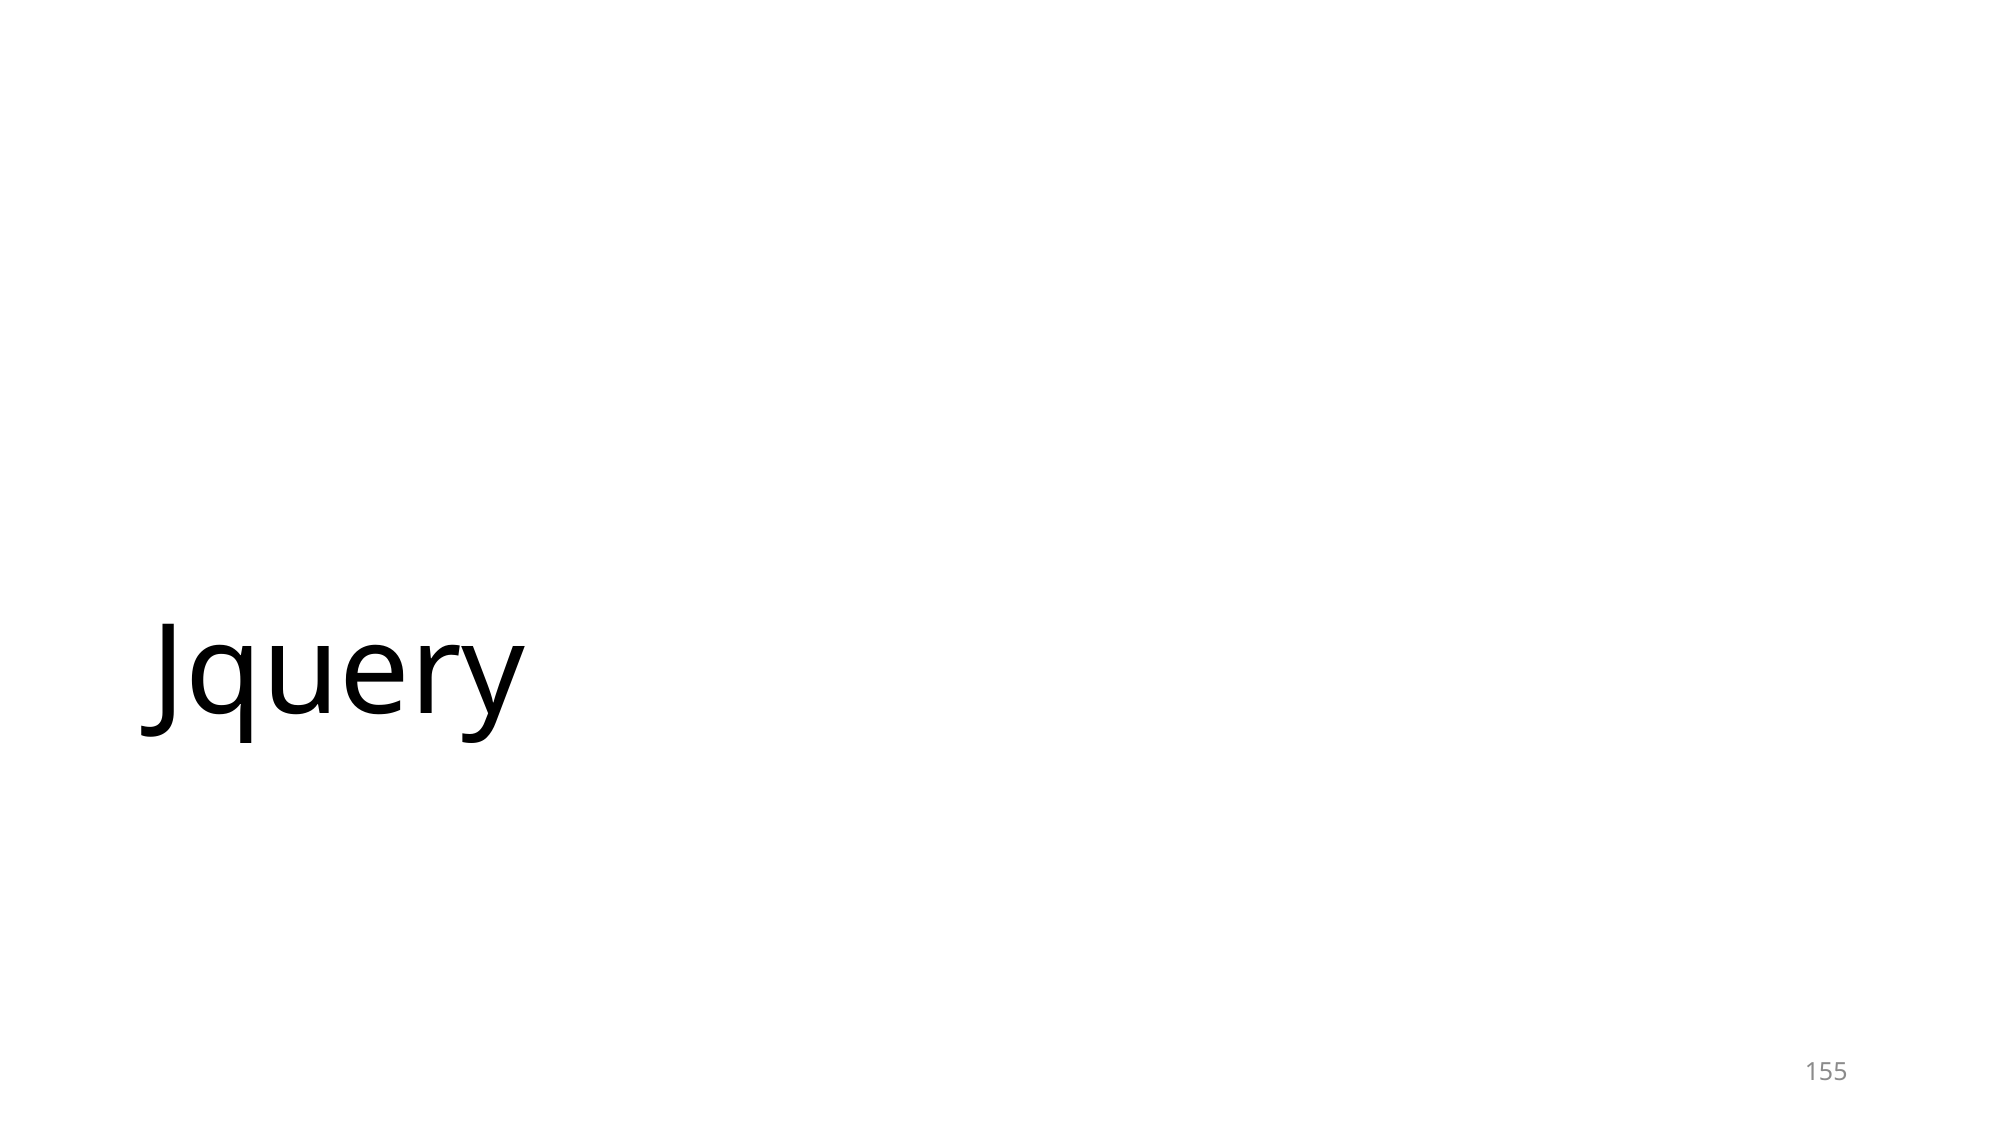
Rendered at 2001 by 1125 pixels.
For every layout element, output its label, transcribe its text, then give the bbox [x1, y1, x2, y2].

slide_number 155 [1412, 1042, 1863, 1103]
title Jquery [136, 280, 1862, 749]
